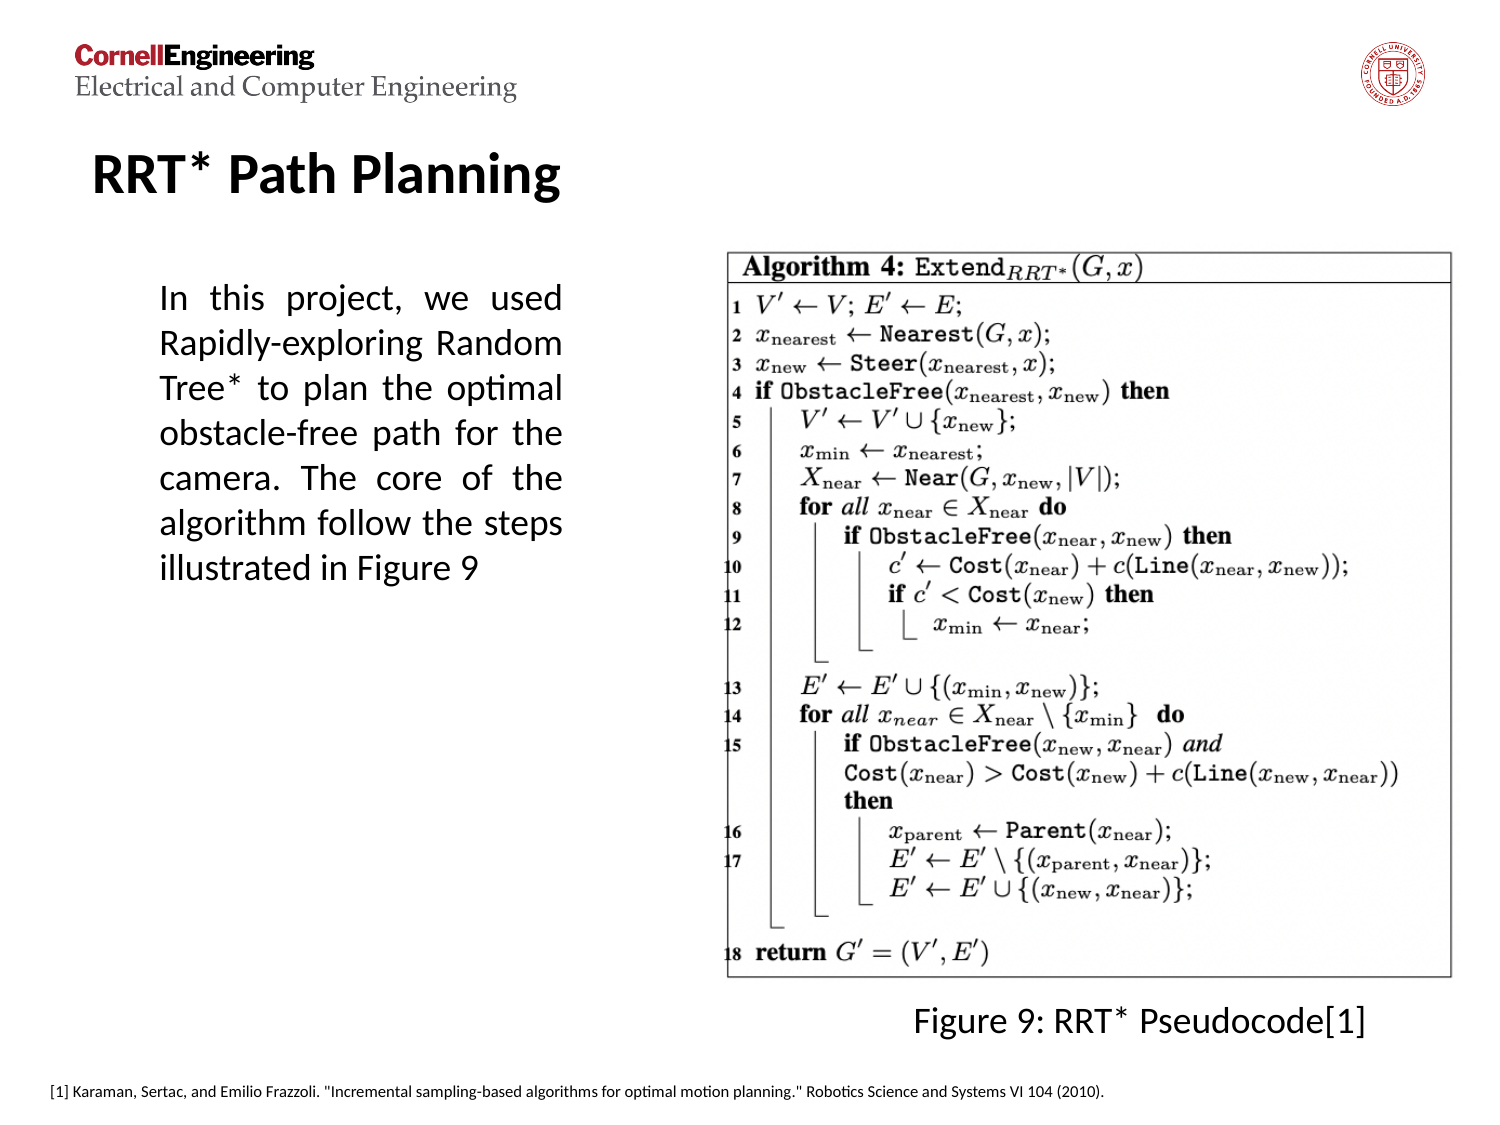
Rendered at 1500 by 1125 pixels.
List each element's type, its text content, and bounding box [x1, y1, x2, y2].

text_box Figure 9: RRT* Pseudocode[1] [898, 992, 1391, 1049]
text_box [1] Karaman, Sertac, and Emilio Frazzoli. "Incremental sampling-based algorithms for optimal motion planning." Robotics Science and Systems VI 104 (2010). [35, 1073, 1269, 1108]
picture [1361, 42, 1425, 106]
text_box RRT* Path Planning [74, 51, 579, 243]
text_box In this project, we used Rapidly-exploring Random Tree* to plan the optimal obstacle-free path for the camera. The core of the algorithm follow the steps illustrated in Figure 9 [144, 265, 579, 641]
picture [723, 242, 1461, 984]
picture [75, 44, 517, 51]
